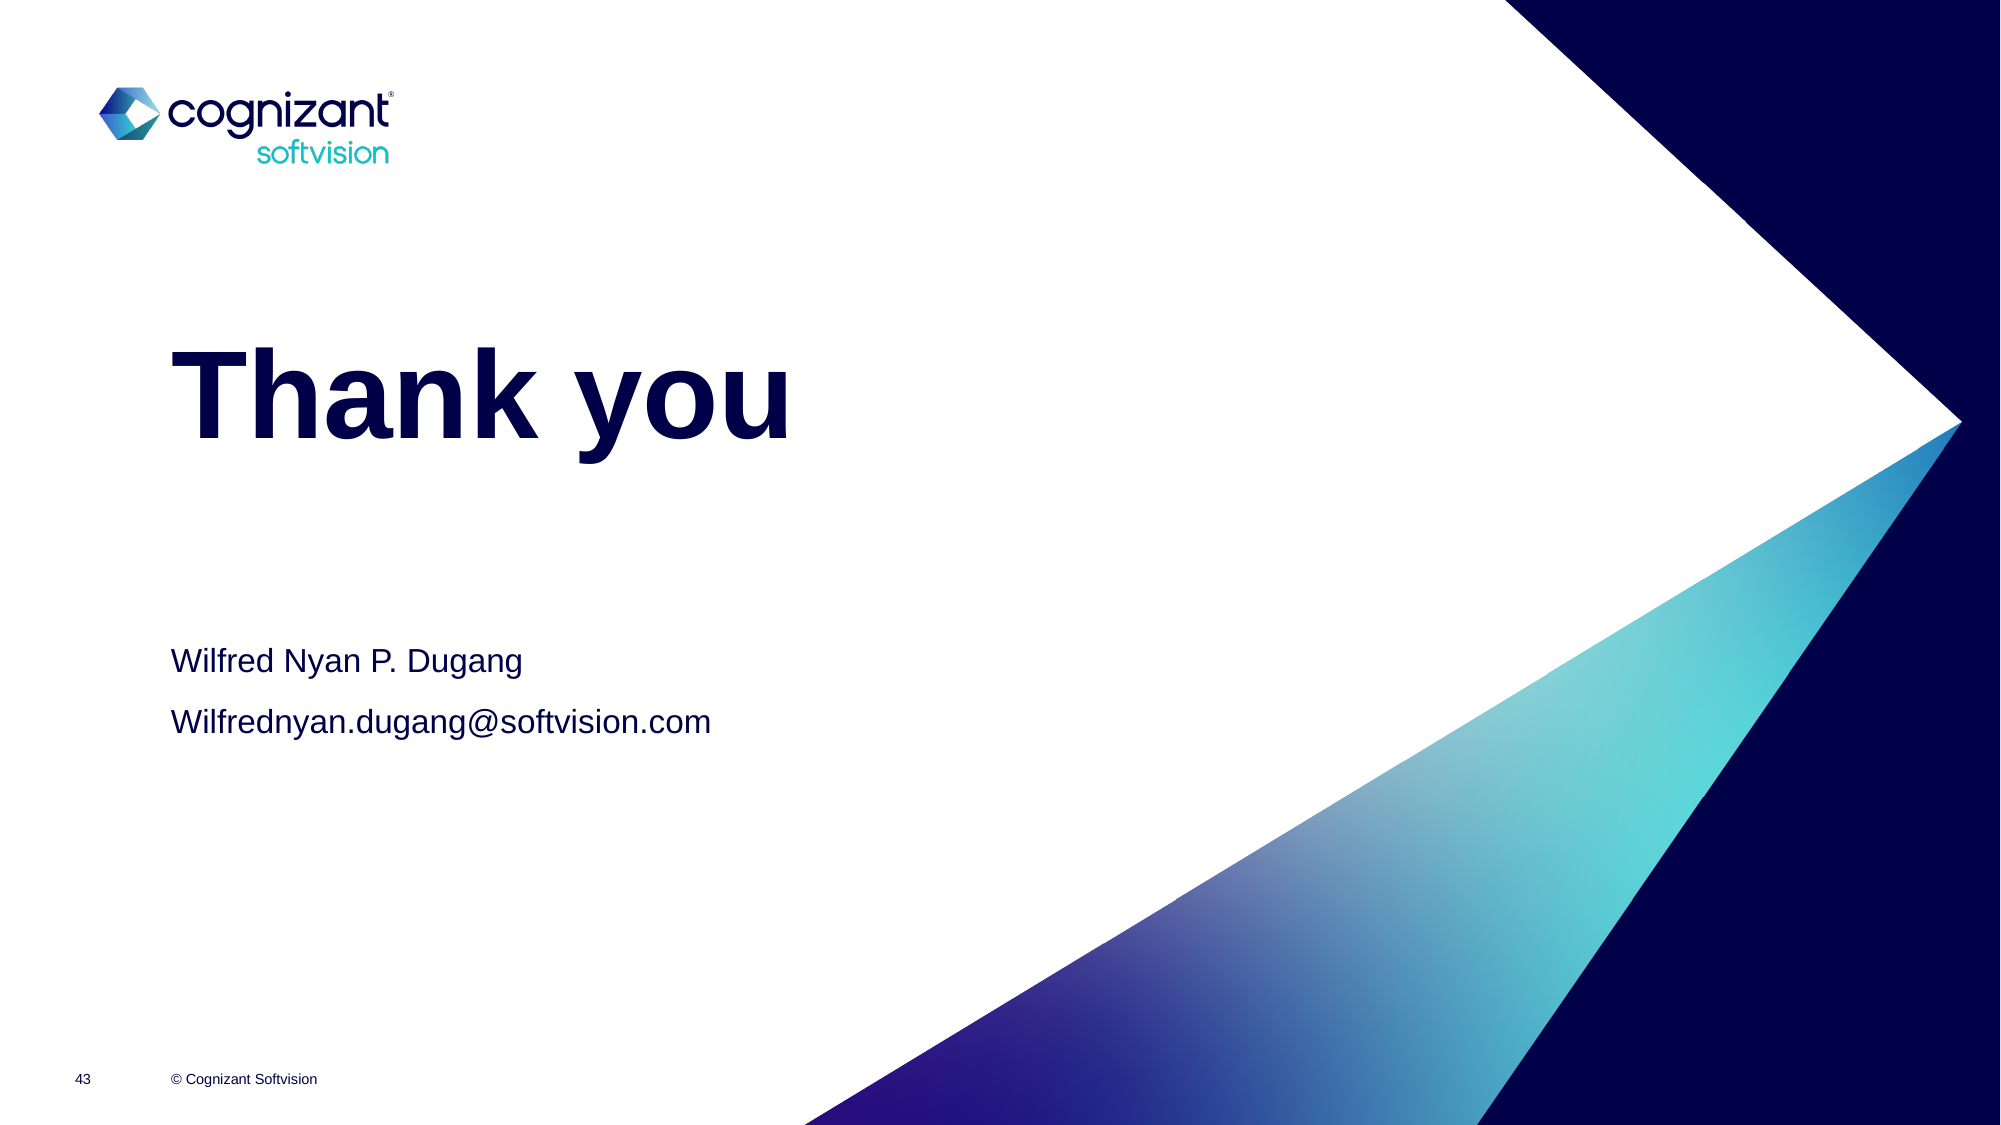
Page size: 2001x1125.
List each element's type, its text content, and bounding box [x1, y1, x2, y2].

list Wilfred Nyan P. Dugang Wilfrednyan.dugang@softvision.com [170, 639, 1164, 852]
picture [77, 62, 417, 188]
slide_number 43 [75, 1037, 133, 1088]
footer © Cognizant Softvision [171, 1037, 368, 1088]
picture [804, 0, 2001, 1125]
title Thank you [171, 294, 1164, 482]
